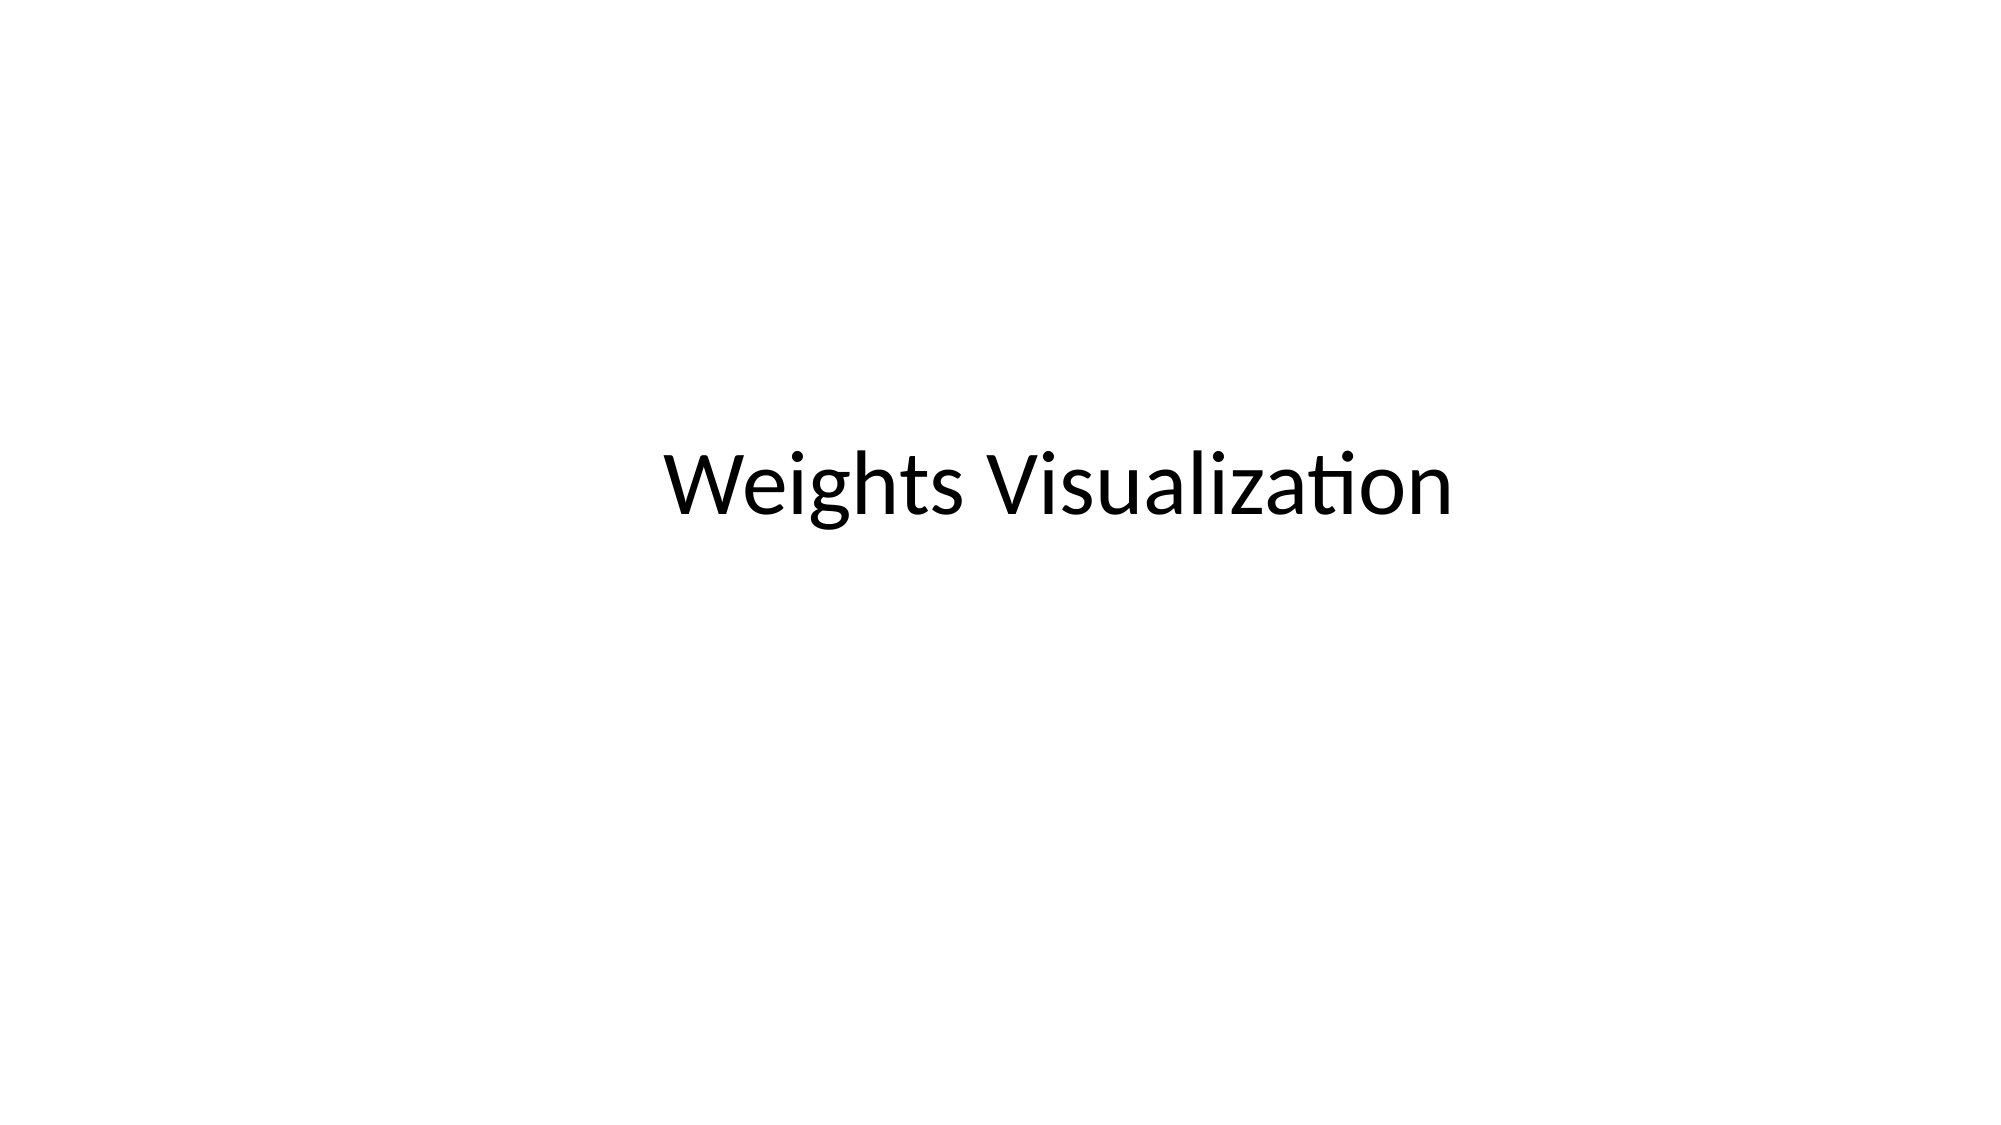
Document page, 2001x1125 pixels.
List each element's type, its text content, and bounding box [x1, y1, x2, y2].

text_box Weights Visualization [649, 415, 1471, 541]
text_box Training Data Sample for Different Contrast [393, 340, 1532, 832]
